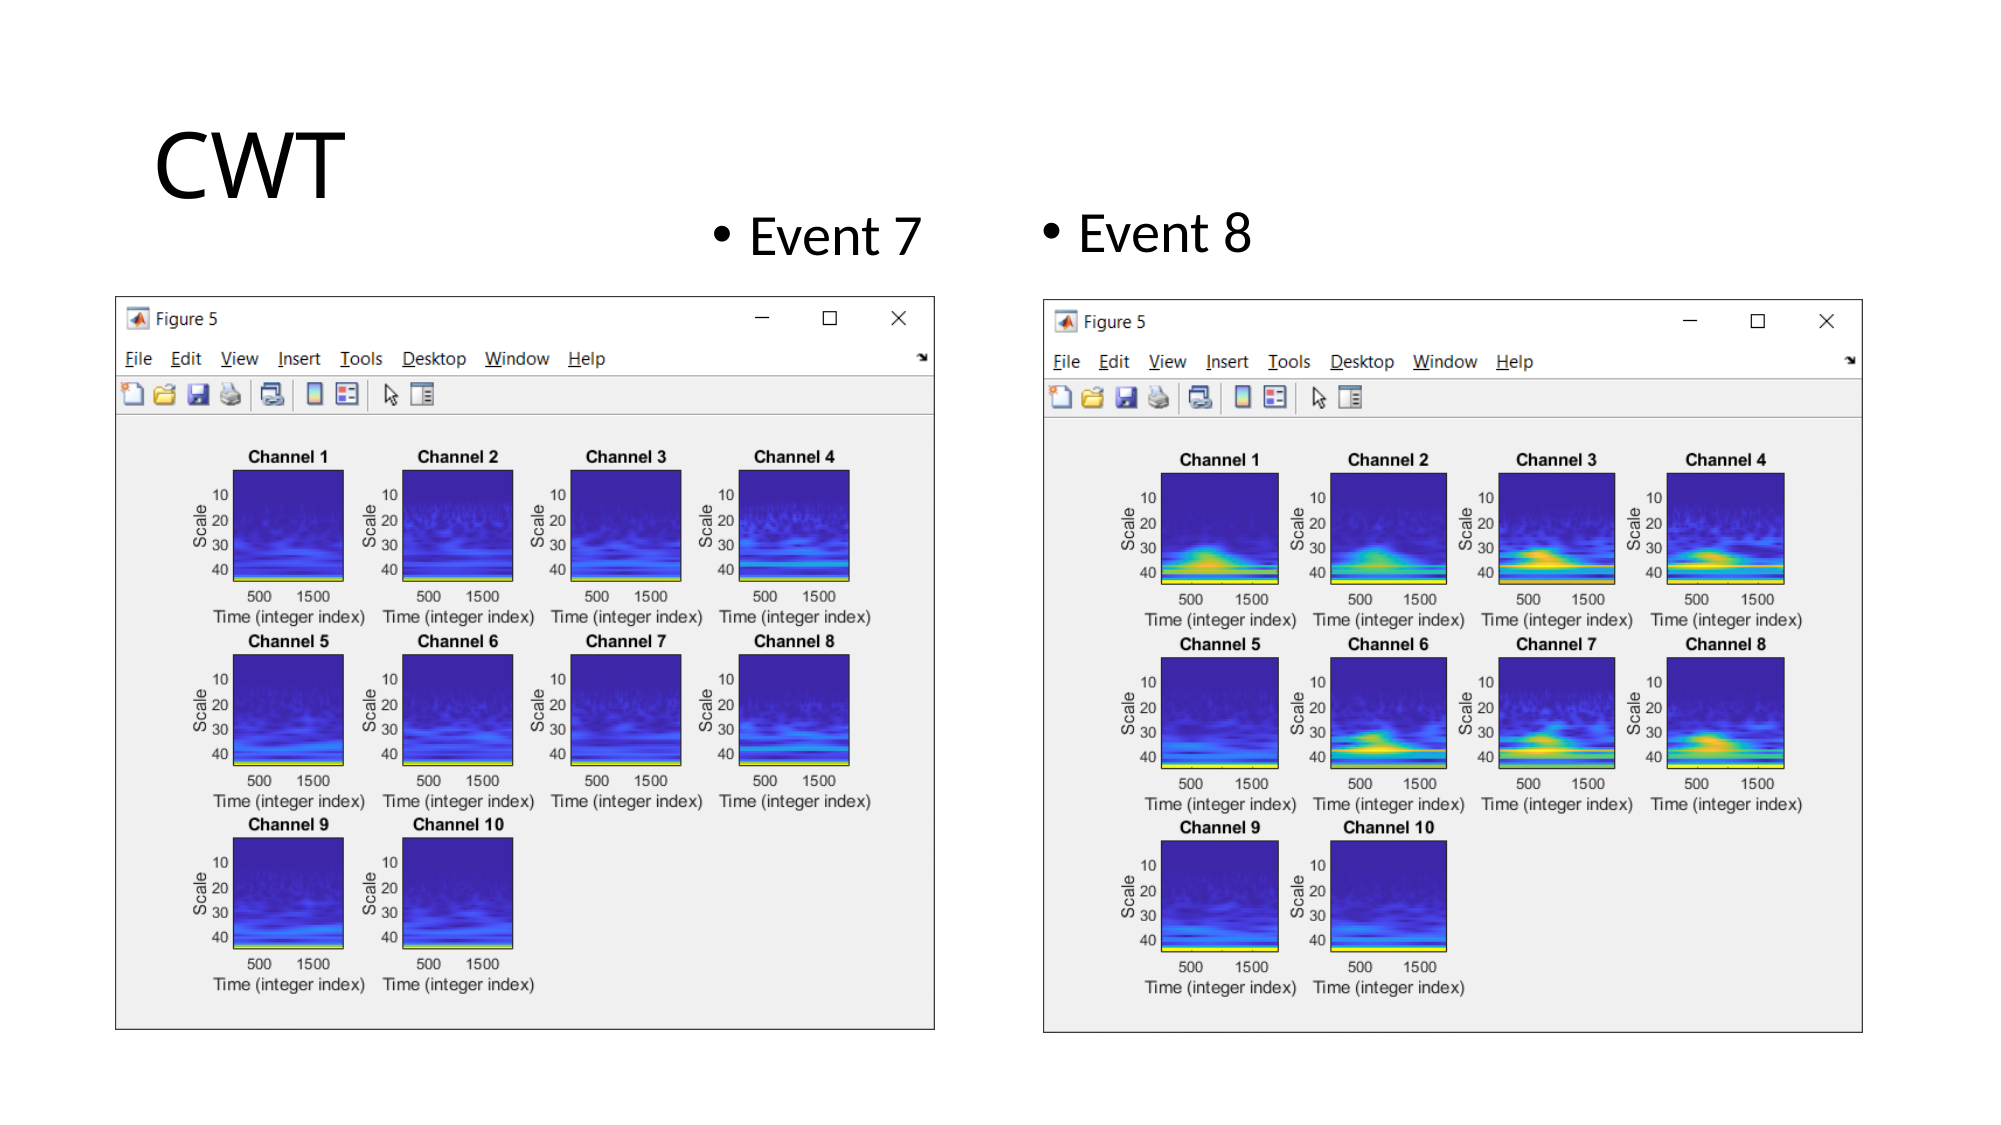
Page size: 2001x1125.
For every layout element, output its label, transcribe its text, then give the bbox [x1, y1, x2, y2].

title CWT [137, 59, 1863, 278]
text_box Event 7 [696, 197, 1303, 300]
text_box Event 8 [1026, 194, 1633, 297]
picture [115, 296, 935, 1030]
picture [1043, 299, 1863, 1033]
